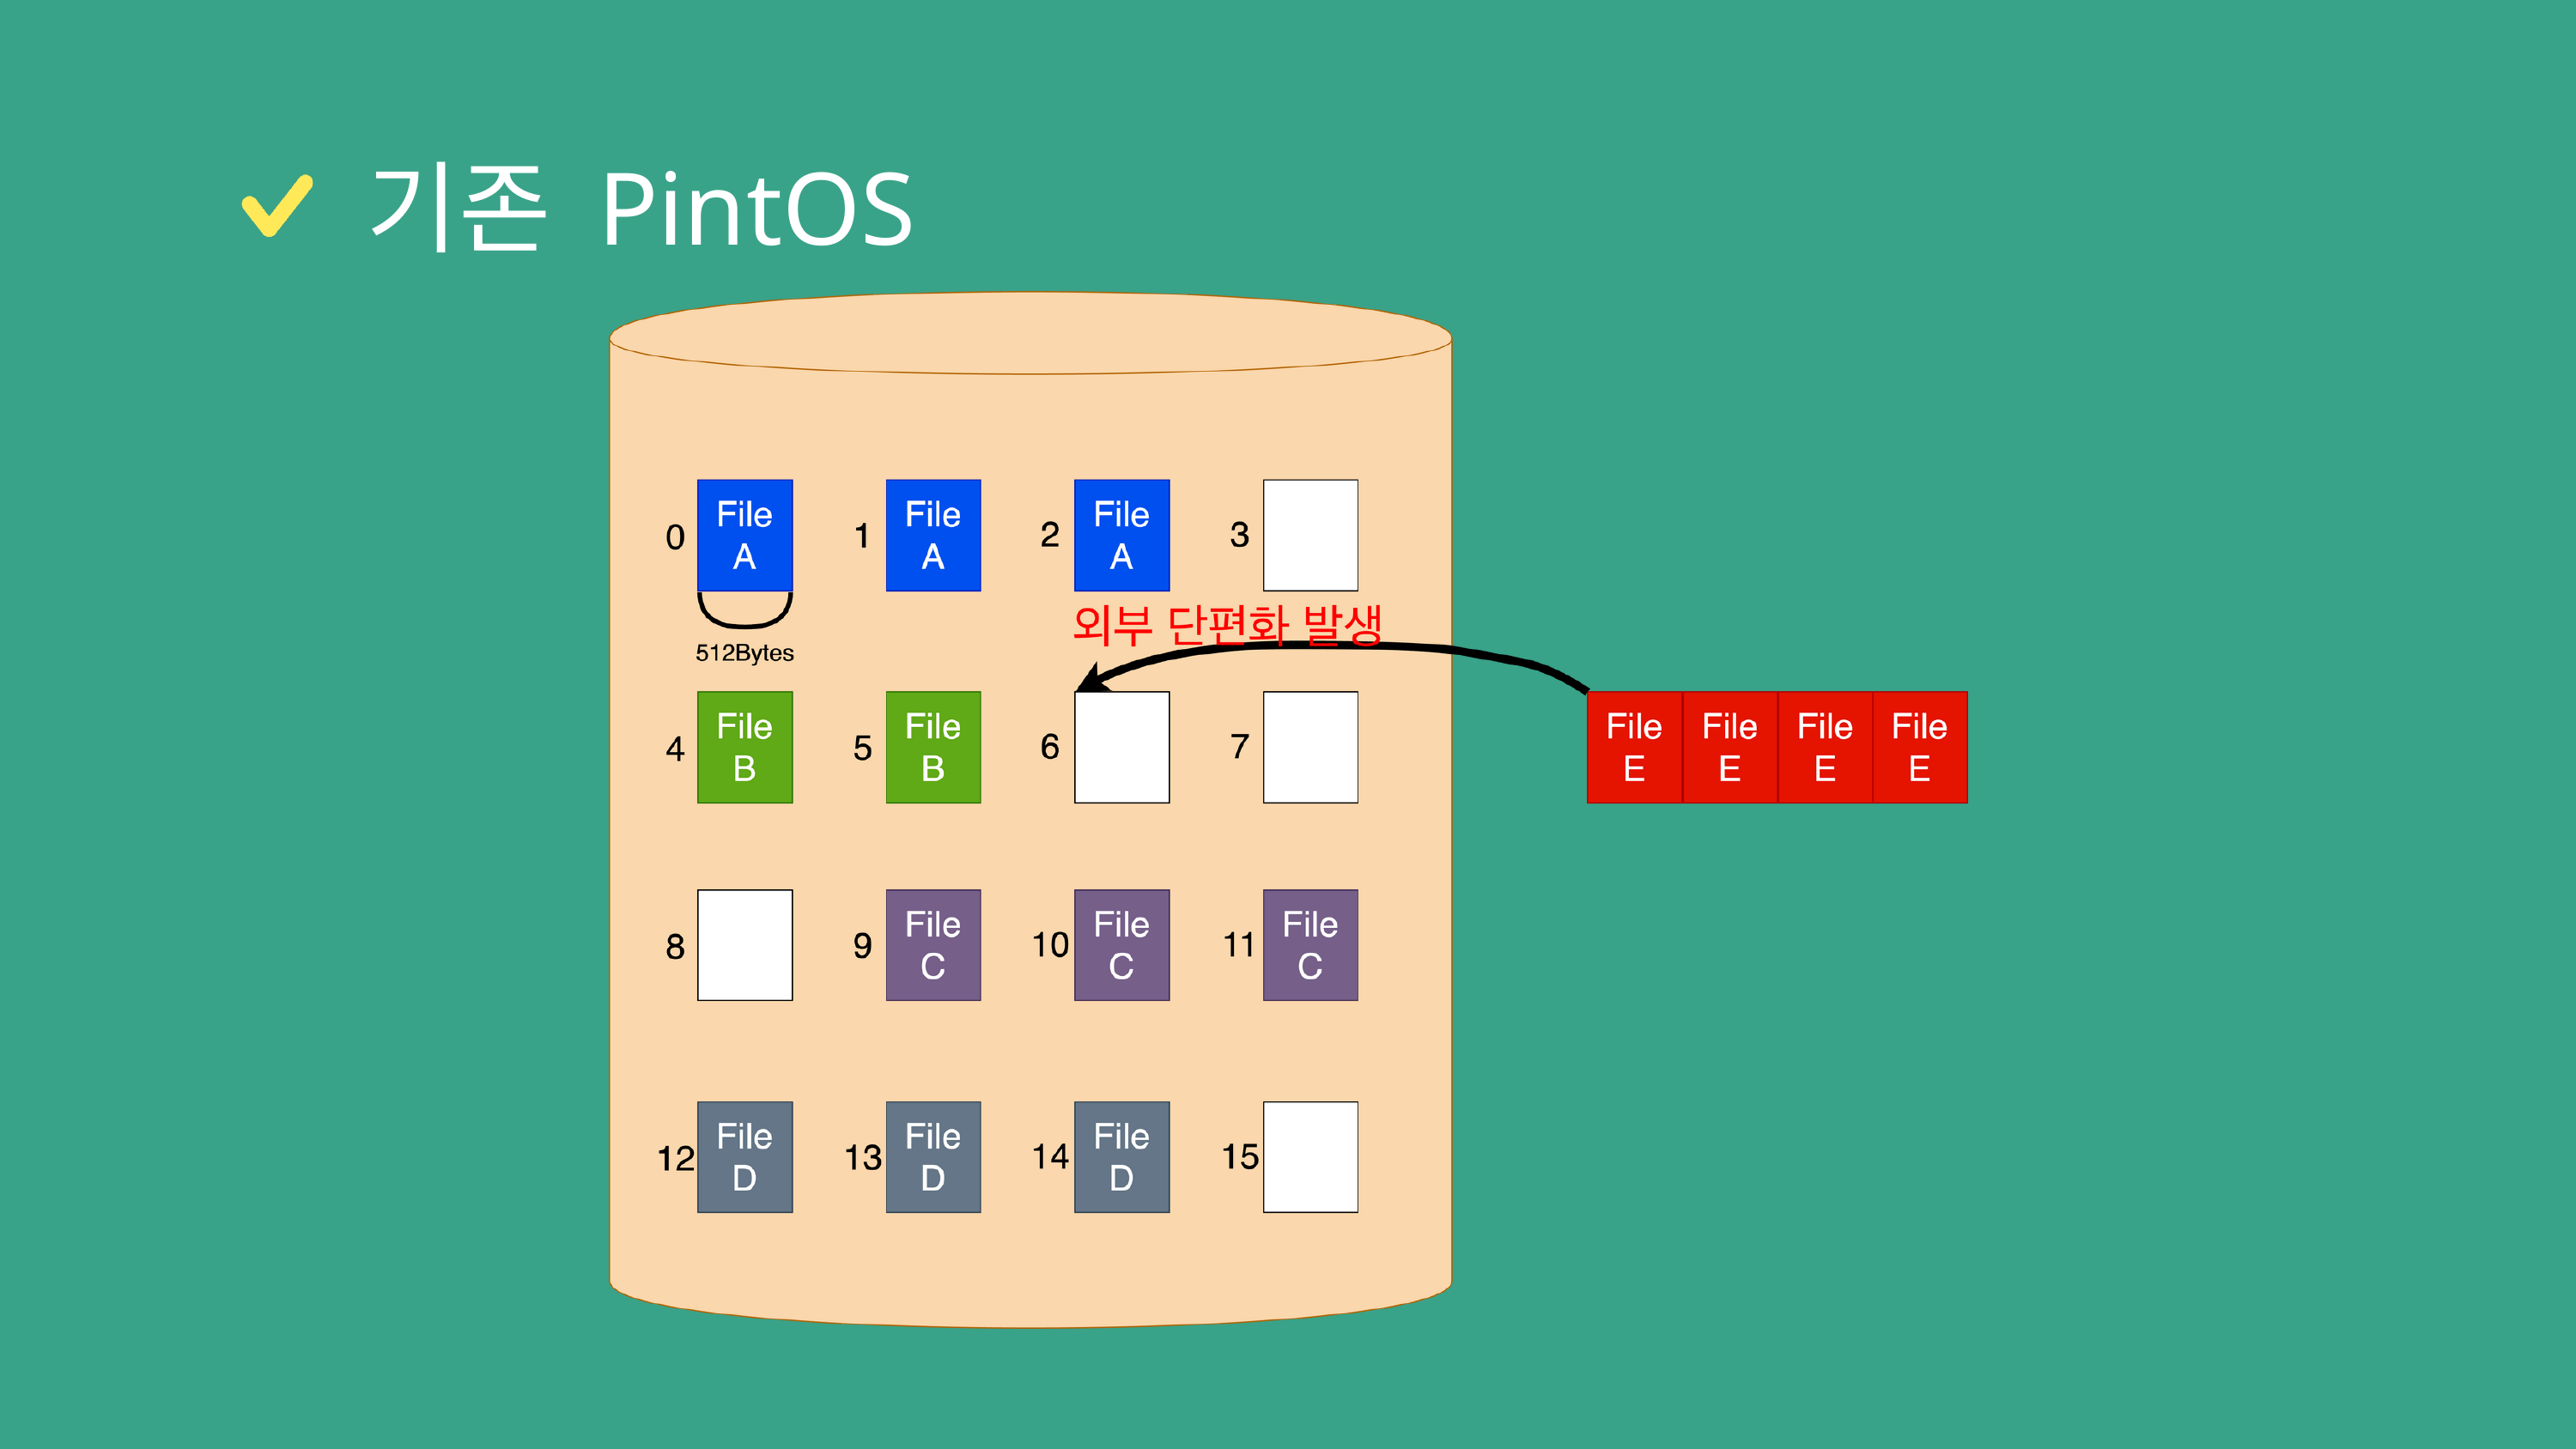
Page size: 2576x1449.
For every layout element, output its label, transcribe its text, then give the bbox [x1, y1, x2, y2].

text_box 기존 PintOS [366, 137, 1497, 266]
text_box [240, 174, 313, 237]
text_box [597, 279, 1979, 1340]
